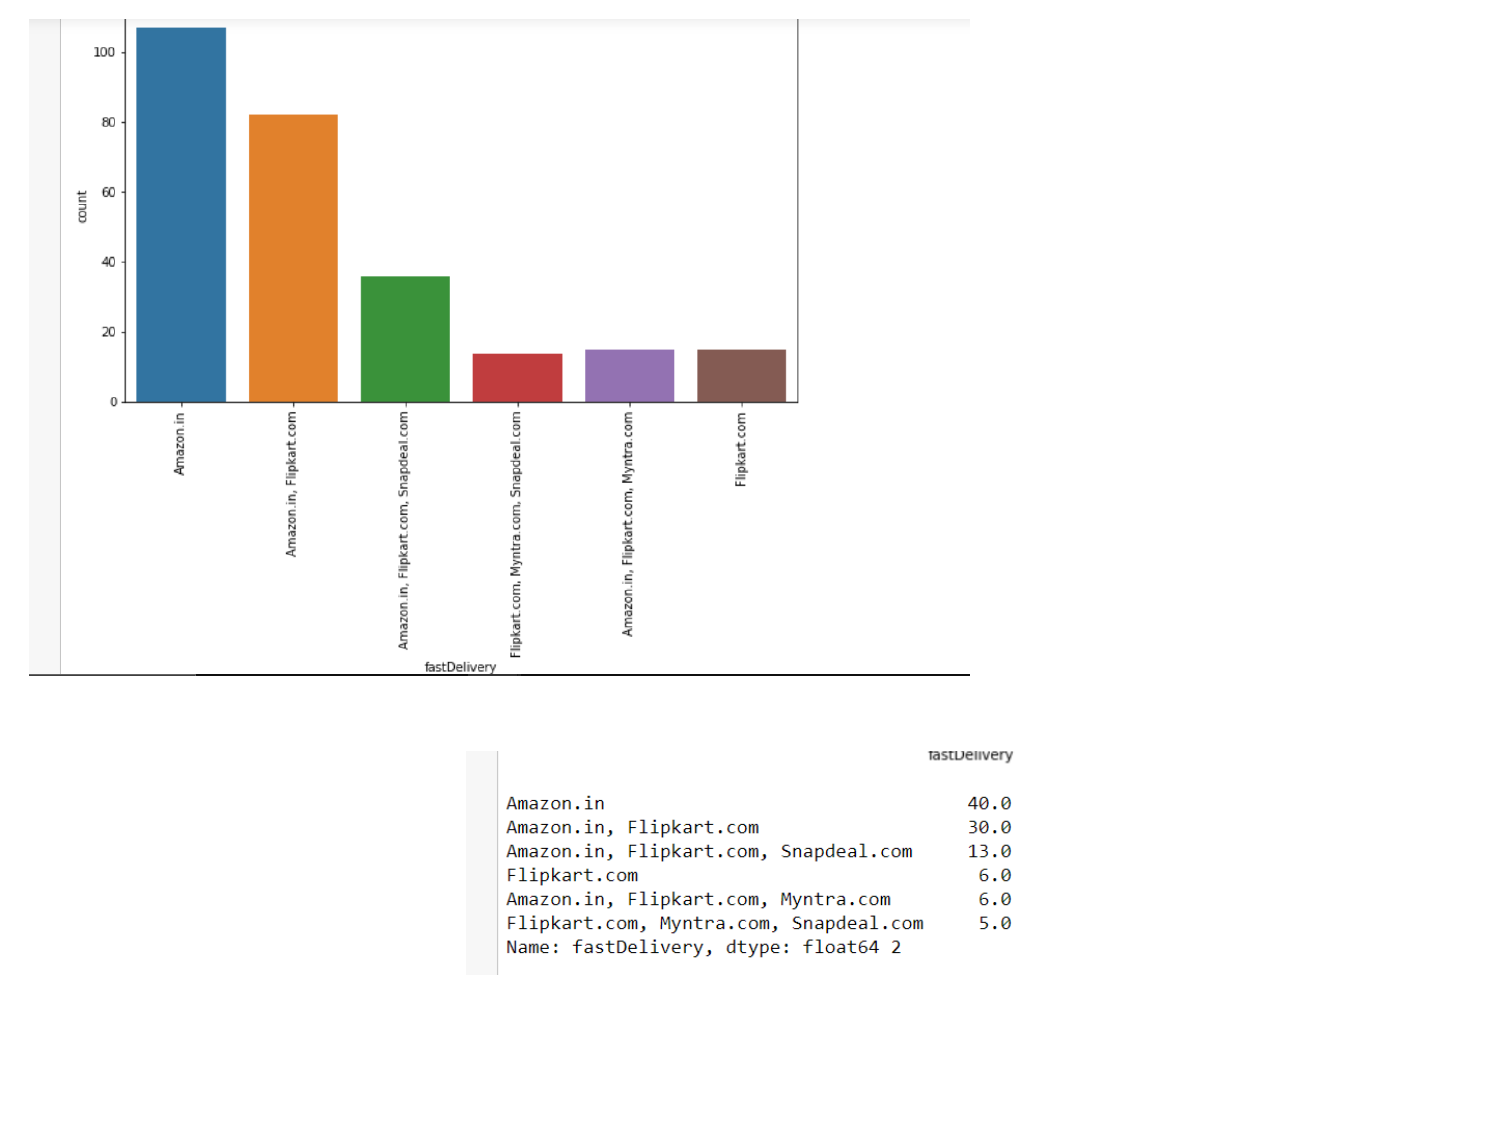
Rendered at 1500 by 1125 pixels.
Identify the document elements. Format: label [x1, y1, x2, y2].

picture [466, 751, 1407, 975]
picture [29, 19, 970, 676]
